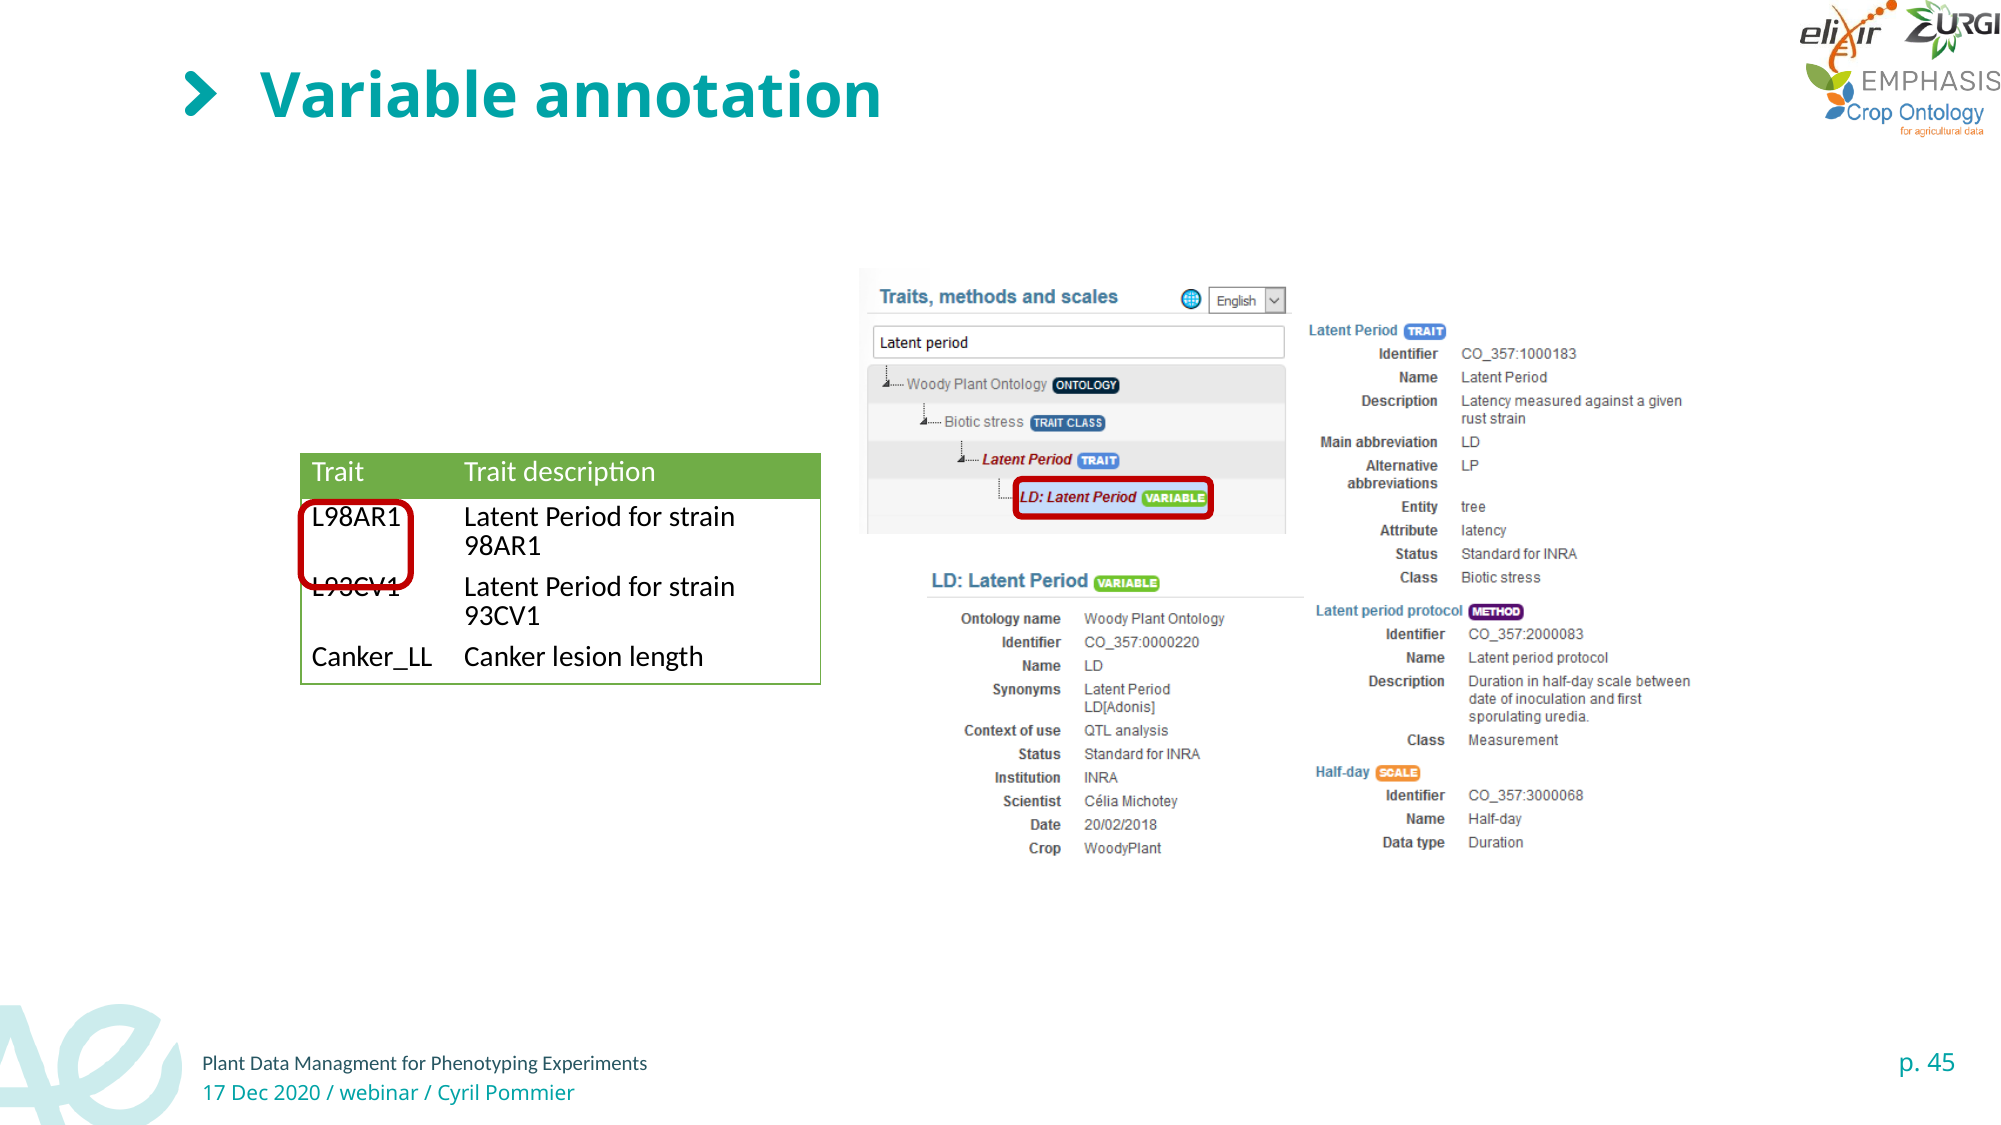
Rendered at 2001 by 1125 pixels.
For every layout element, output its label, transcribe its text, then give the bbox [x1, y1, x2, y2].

table_cell Latent Period for strain 93CV1 [453, 569, 820, 639]
picture [1800, 0, 2001, 138]
table_header Trait [302, 455, 453, 499]
table_header Trait description [453, 455, 820, 499]
table_cell Latent Period for strain 98AR1 [453, 499, 820, 569]
table_cell Canker_LL [302, 639, 453, 683]
picture [0, 996, 188, 1125]
table_cell L93CV1 [302, 569, 453, 639]
picture [185, 71, 218, 116]
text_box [859, 268, 1706, 864]
table_cell Canker lesion length [453, 639, 820, 683]
text_box [299, 500, 412, 589]
table_cell L98AR1 [302, 499, 453, 569]
title Variable annotation [185, 24, 1862, 171]
picture [1904, 0, 2000, 60]
